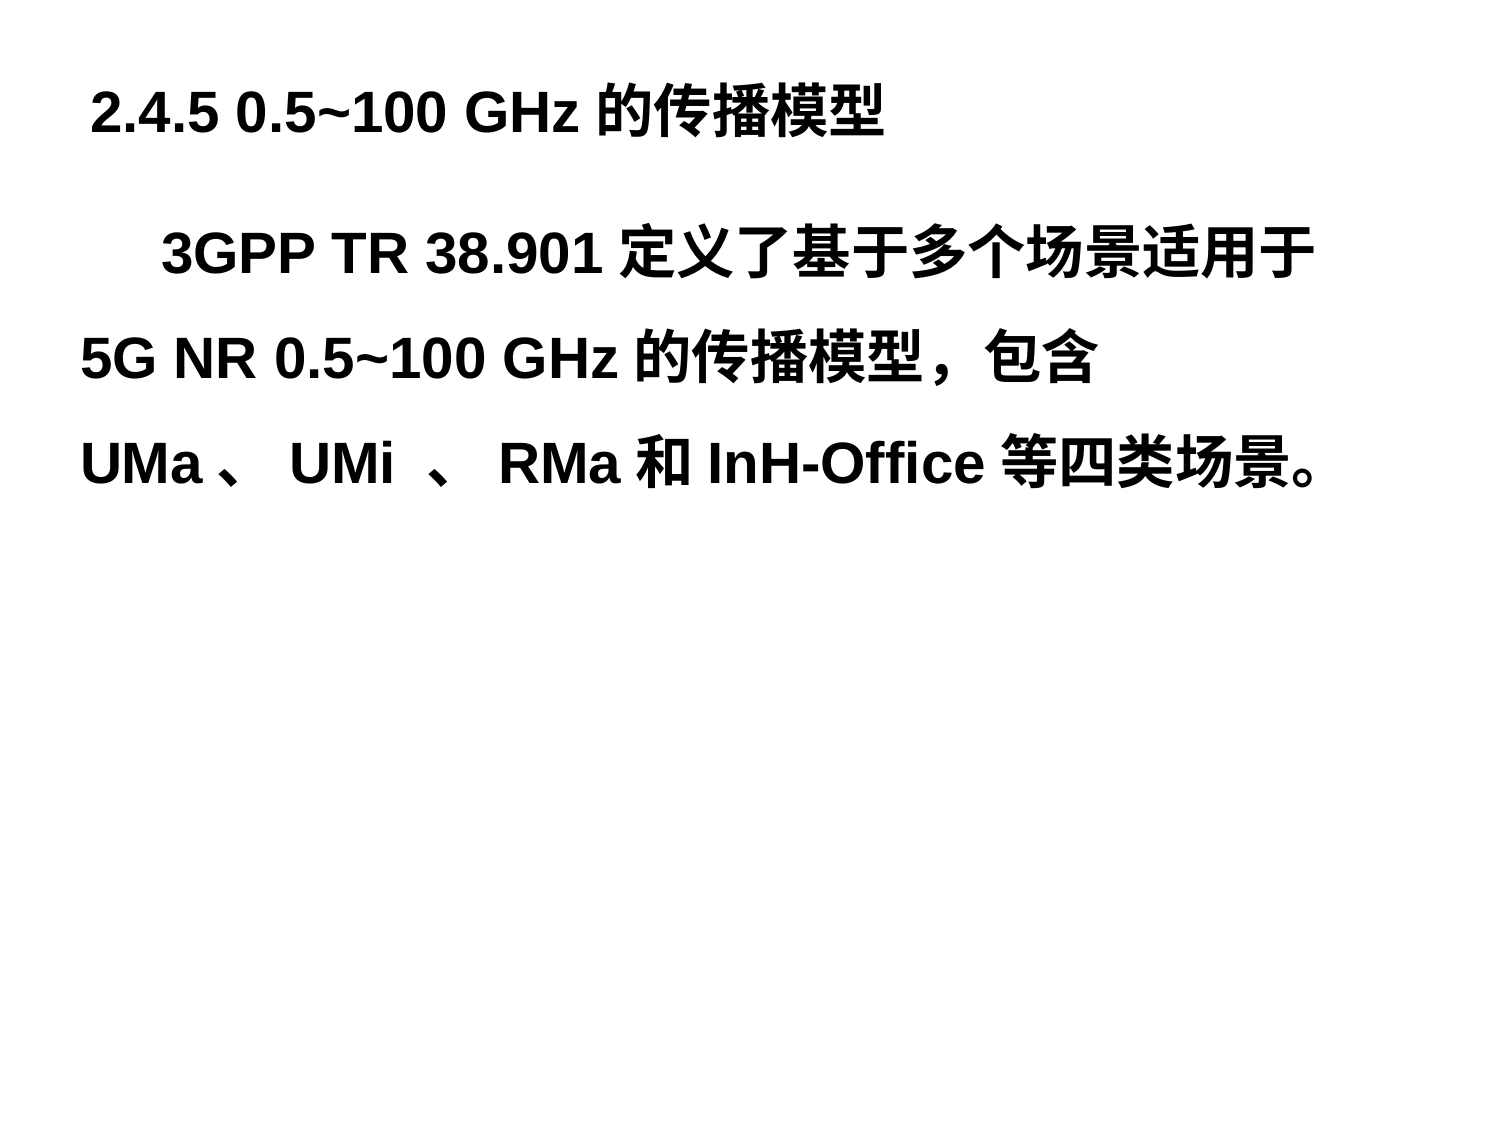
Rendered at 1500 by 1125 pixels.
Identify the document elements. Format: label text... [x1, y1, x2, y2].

title 2.4.5 0.5~100 GHz的传播模型 [75, 45, 1425, 173]
list 3GPP TR 38.901定义了基于多个场景适用于5G NR 0.5~100 GHz的传播模型，包含UMa、UMi 、RMa和InH-Office等四类场景。 [64, 172, 1415, 575]
